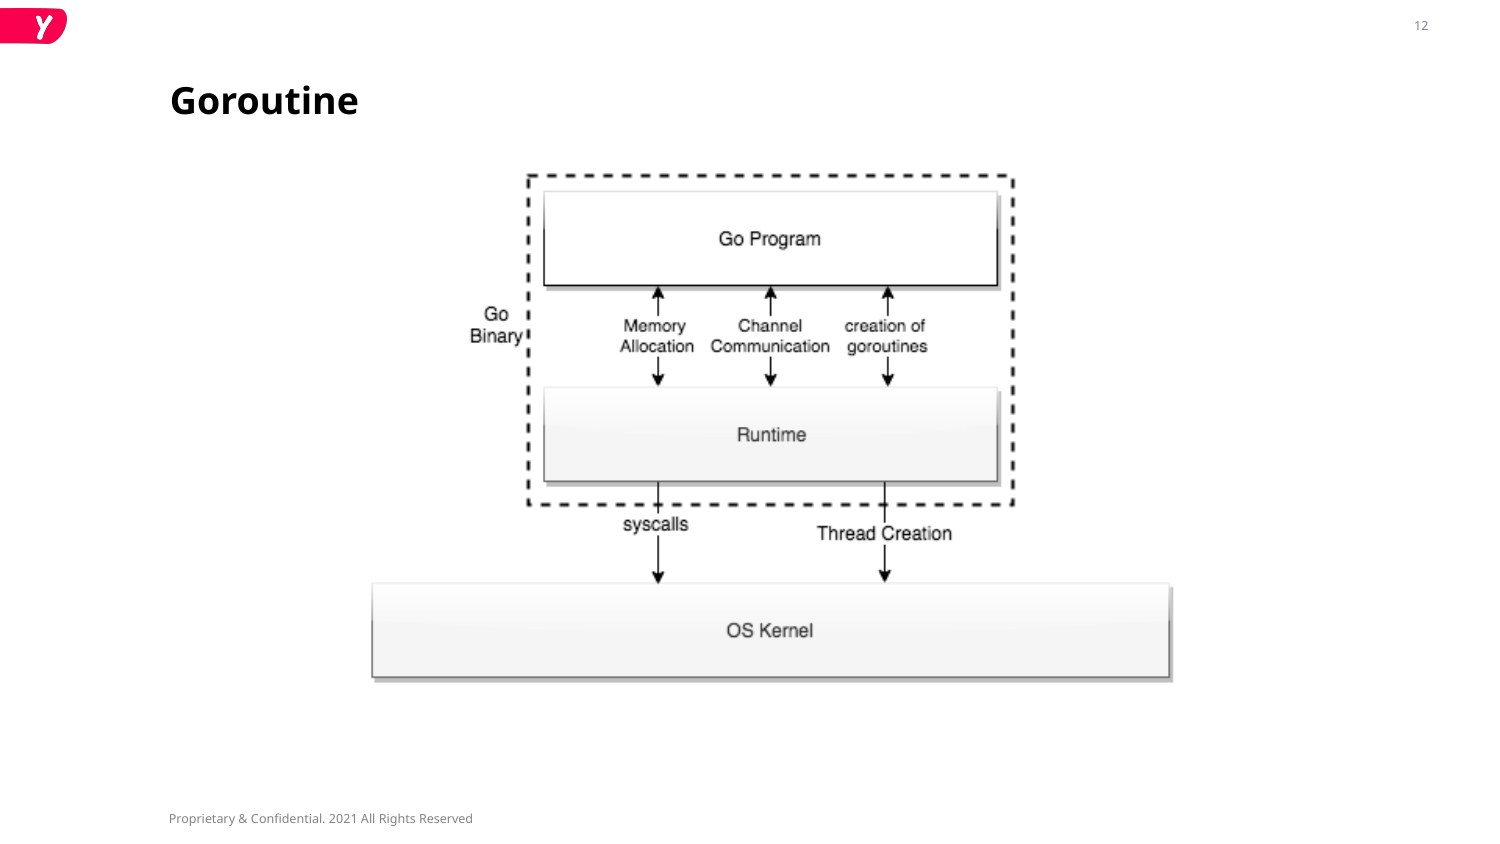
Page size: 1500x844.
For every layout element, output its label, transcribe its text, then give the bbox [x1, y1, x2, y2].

picture [0, 8, 67, 44]
picture [355, 158, 1190, 708]
title Goroutine [169, 77, 1163, 138]
